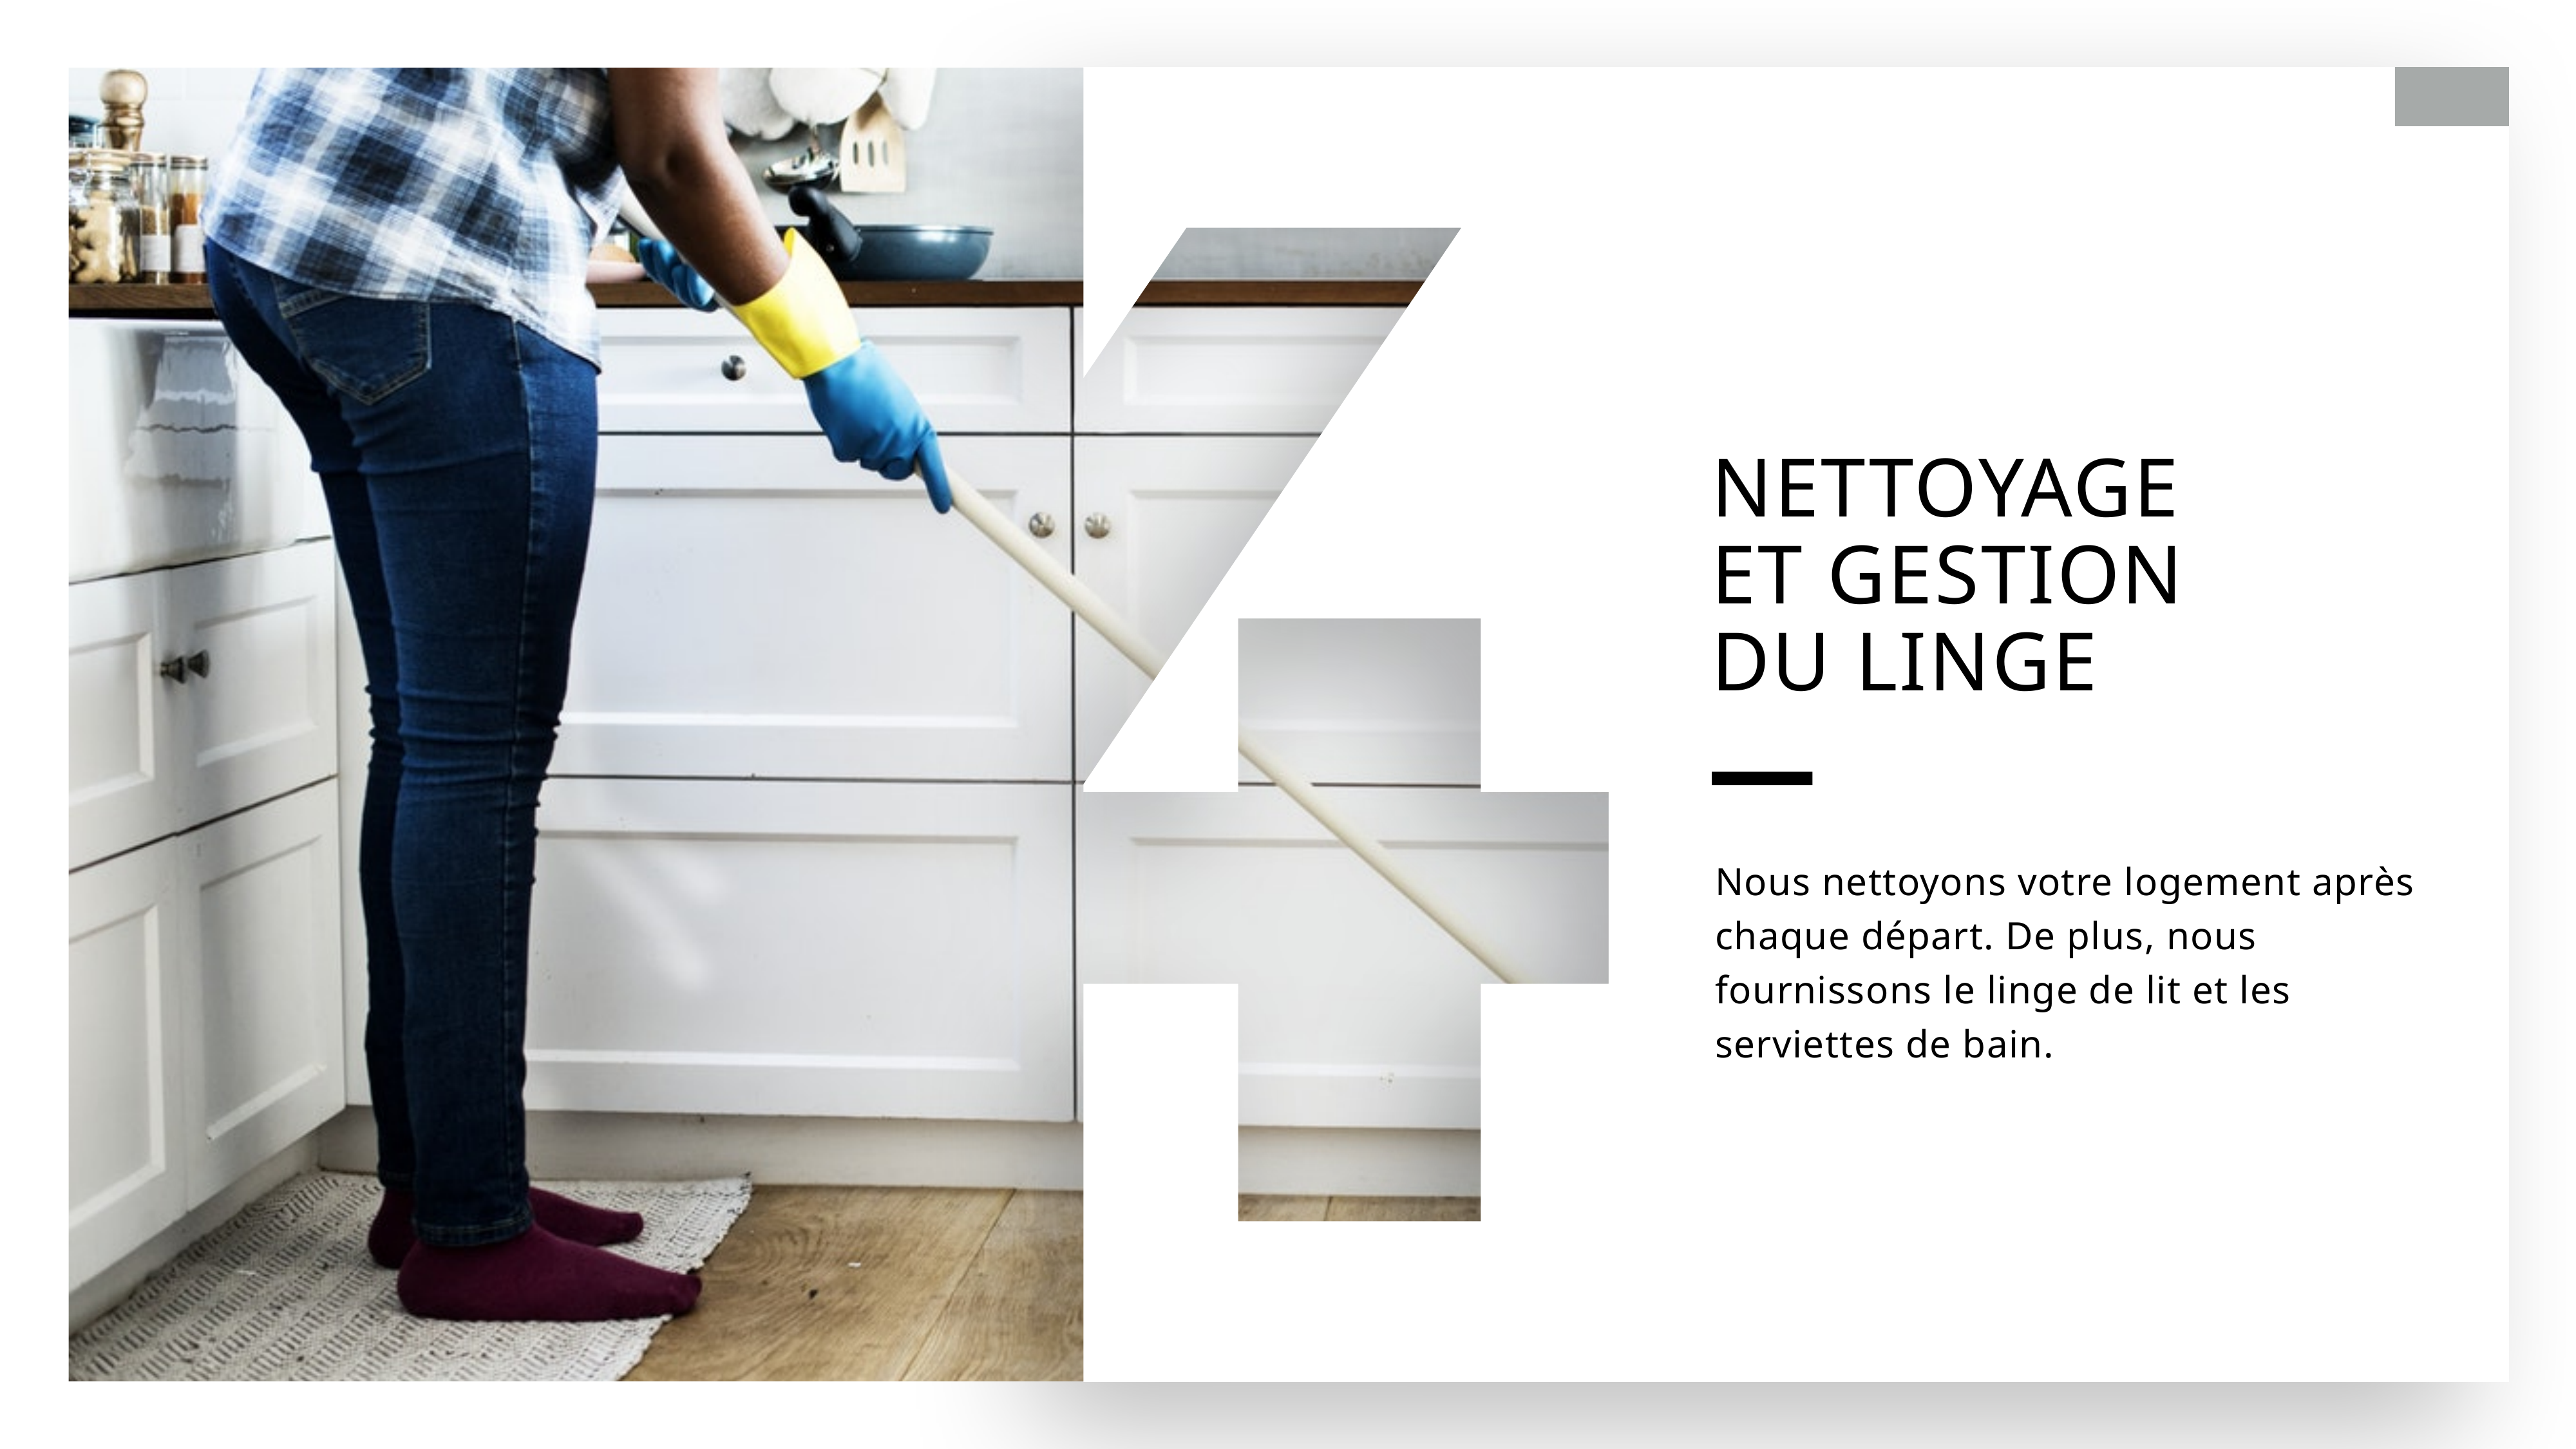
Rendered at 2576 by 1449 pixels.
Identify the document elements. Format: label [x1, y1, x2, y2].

slide_number [2394, 66, 2510, 127]
picture [68, 67, 2508, 1382]
